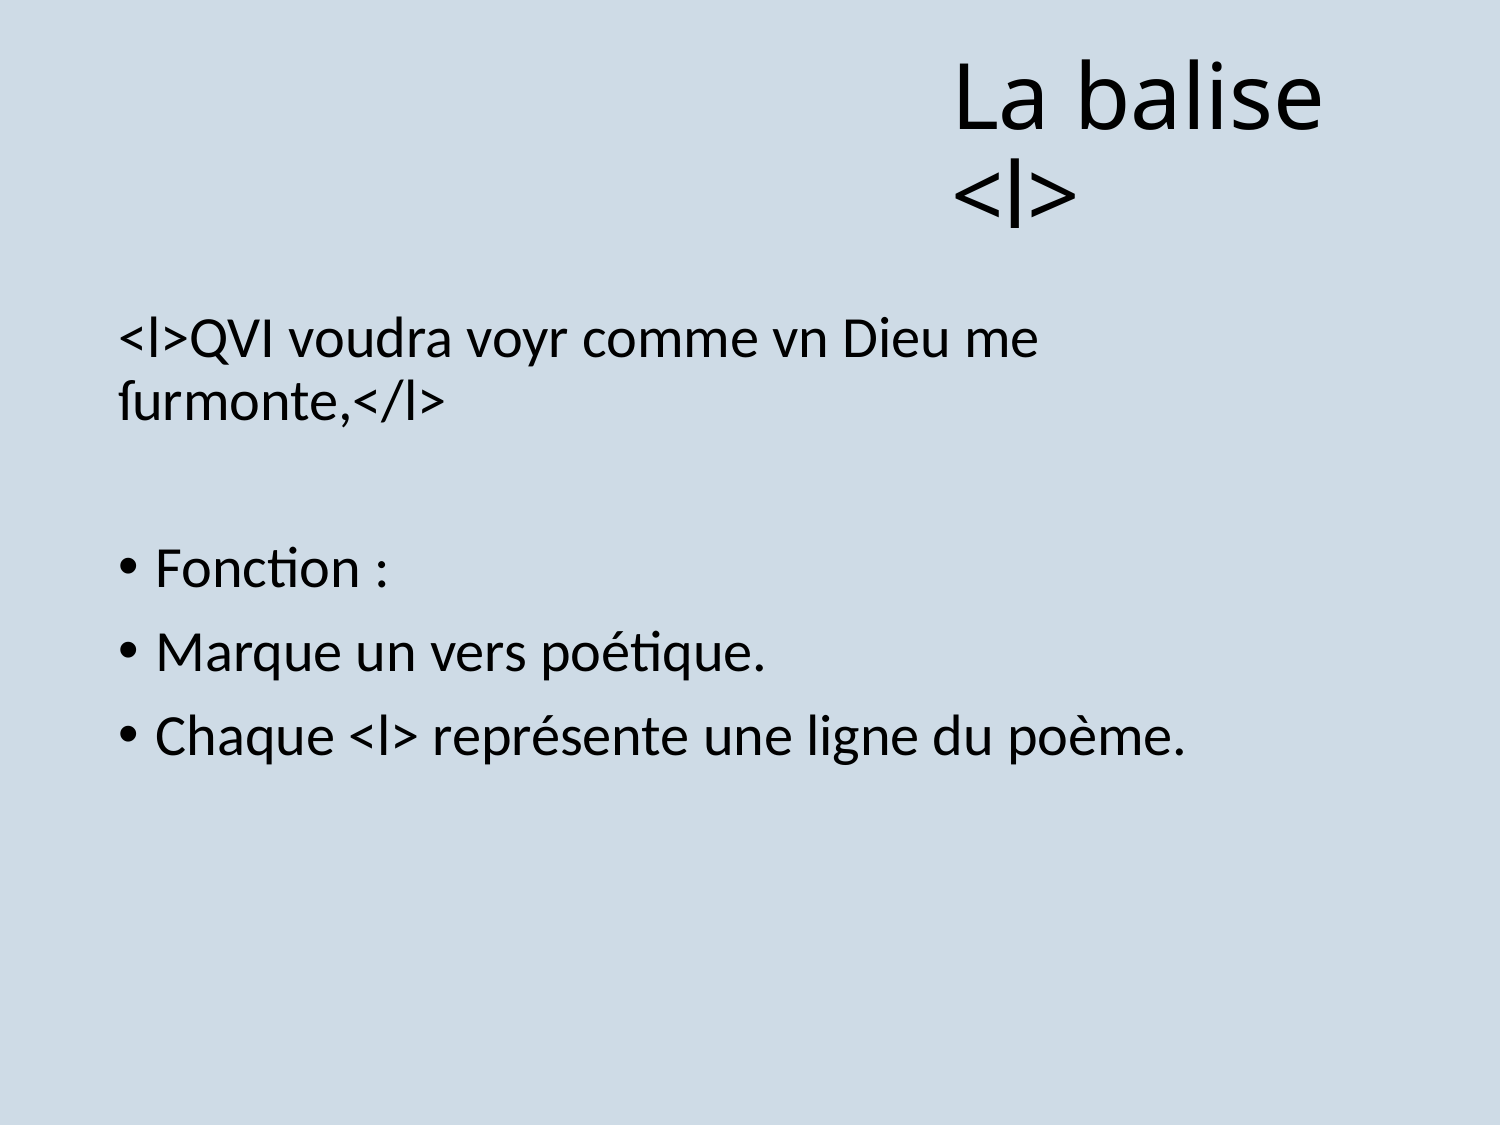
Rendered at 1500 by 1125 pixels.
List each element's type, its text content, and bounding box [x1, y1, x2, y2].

title La balise <l> [936, 40, 1451, 258]
list <l>QVI voudra voyr comme vn Dieu me ſurmonte,</l> Fonction : Marque un vers poétique. Chaque <l> représente une ligne du poème. [103, 299, 1397, 1014]
